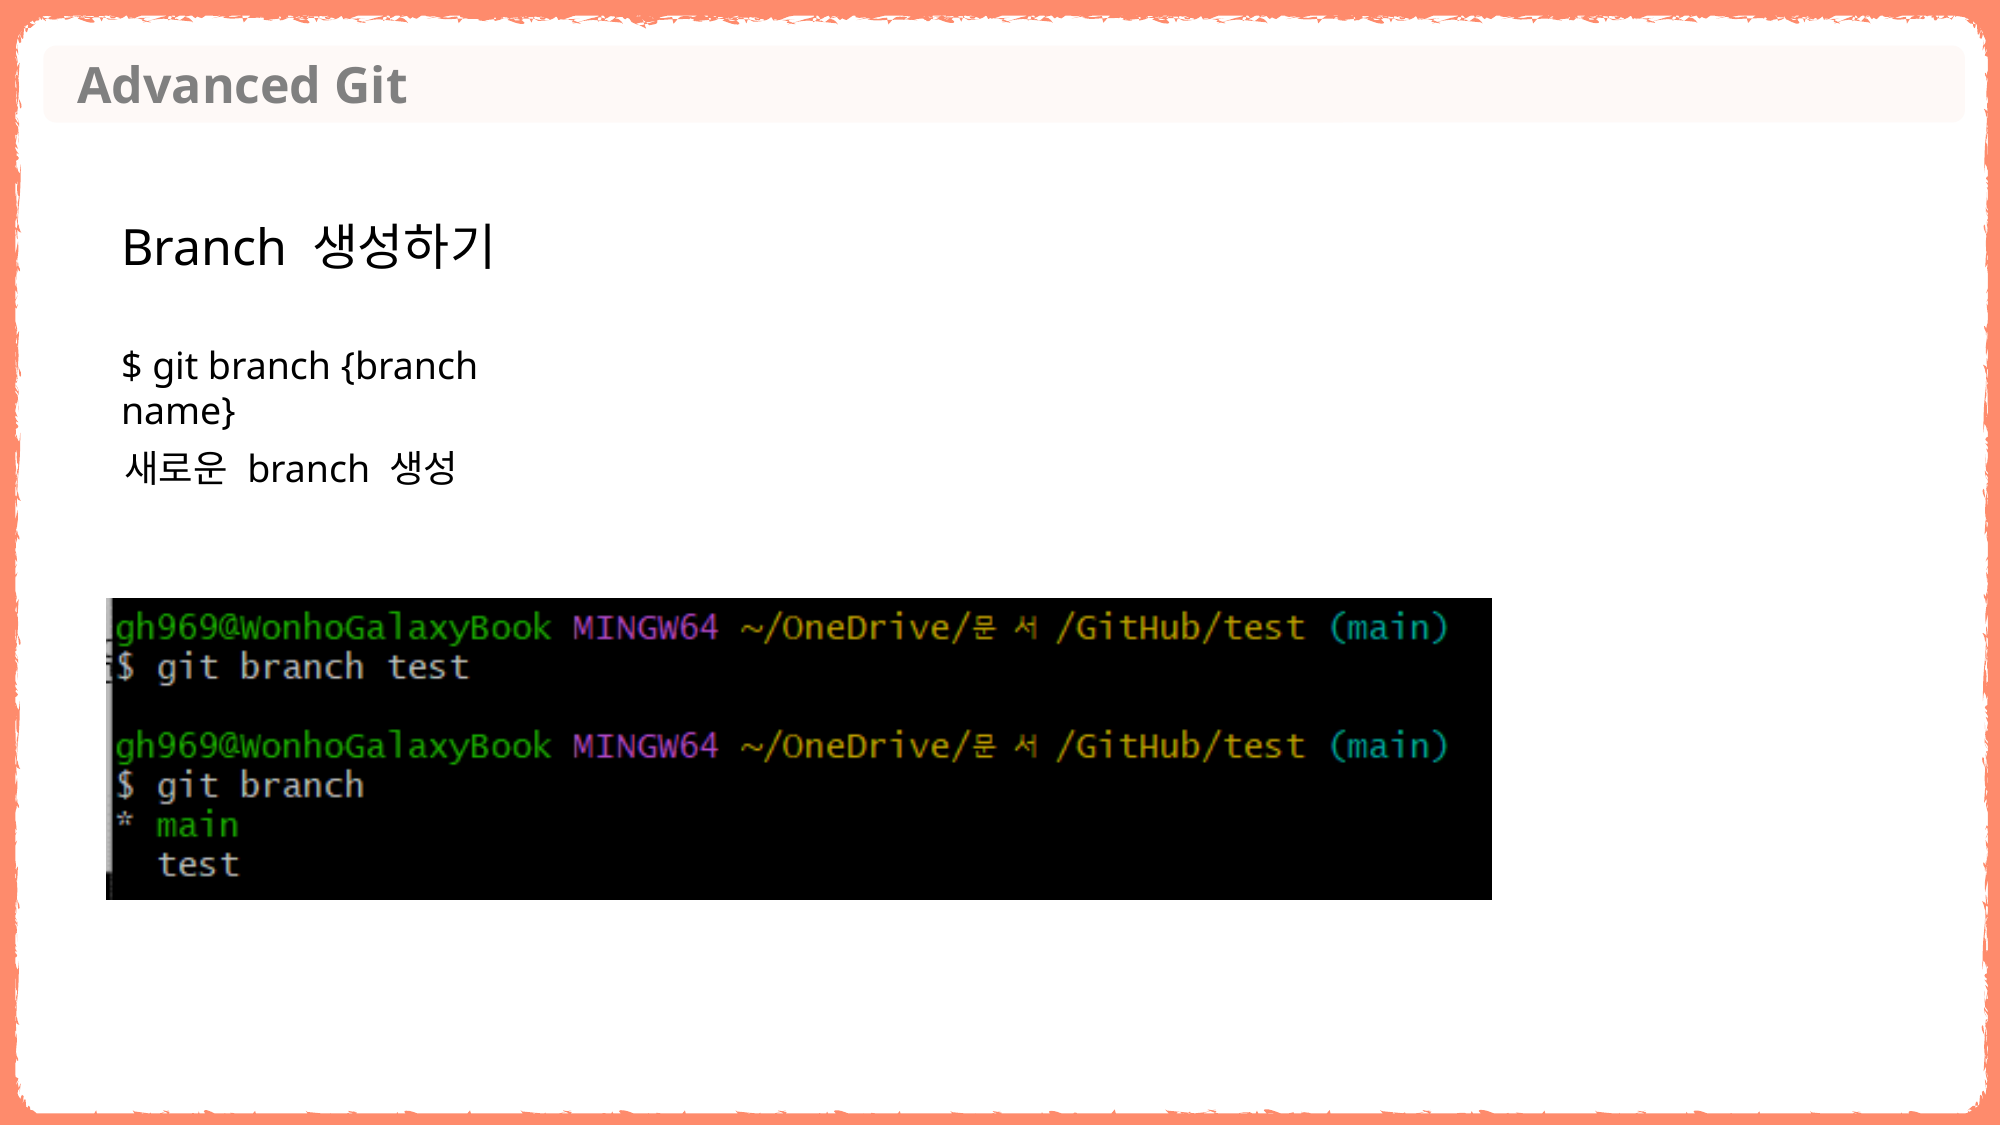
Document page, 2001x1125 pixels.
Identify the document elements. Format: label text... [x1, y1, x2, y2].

text_box 새로운 branch 생성 [109, 437, 1047, 498]
text_box [0, 0, 2000, 1125]
text_box $ git branch {branch name} [106, 334, 601, 440]
text_box Advanced Git [42, 44, 1967, 124]
text_box Branch 생성하기 [106, 207, 1133, 283]
picture [106, 598, 1492, 900]
